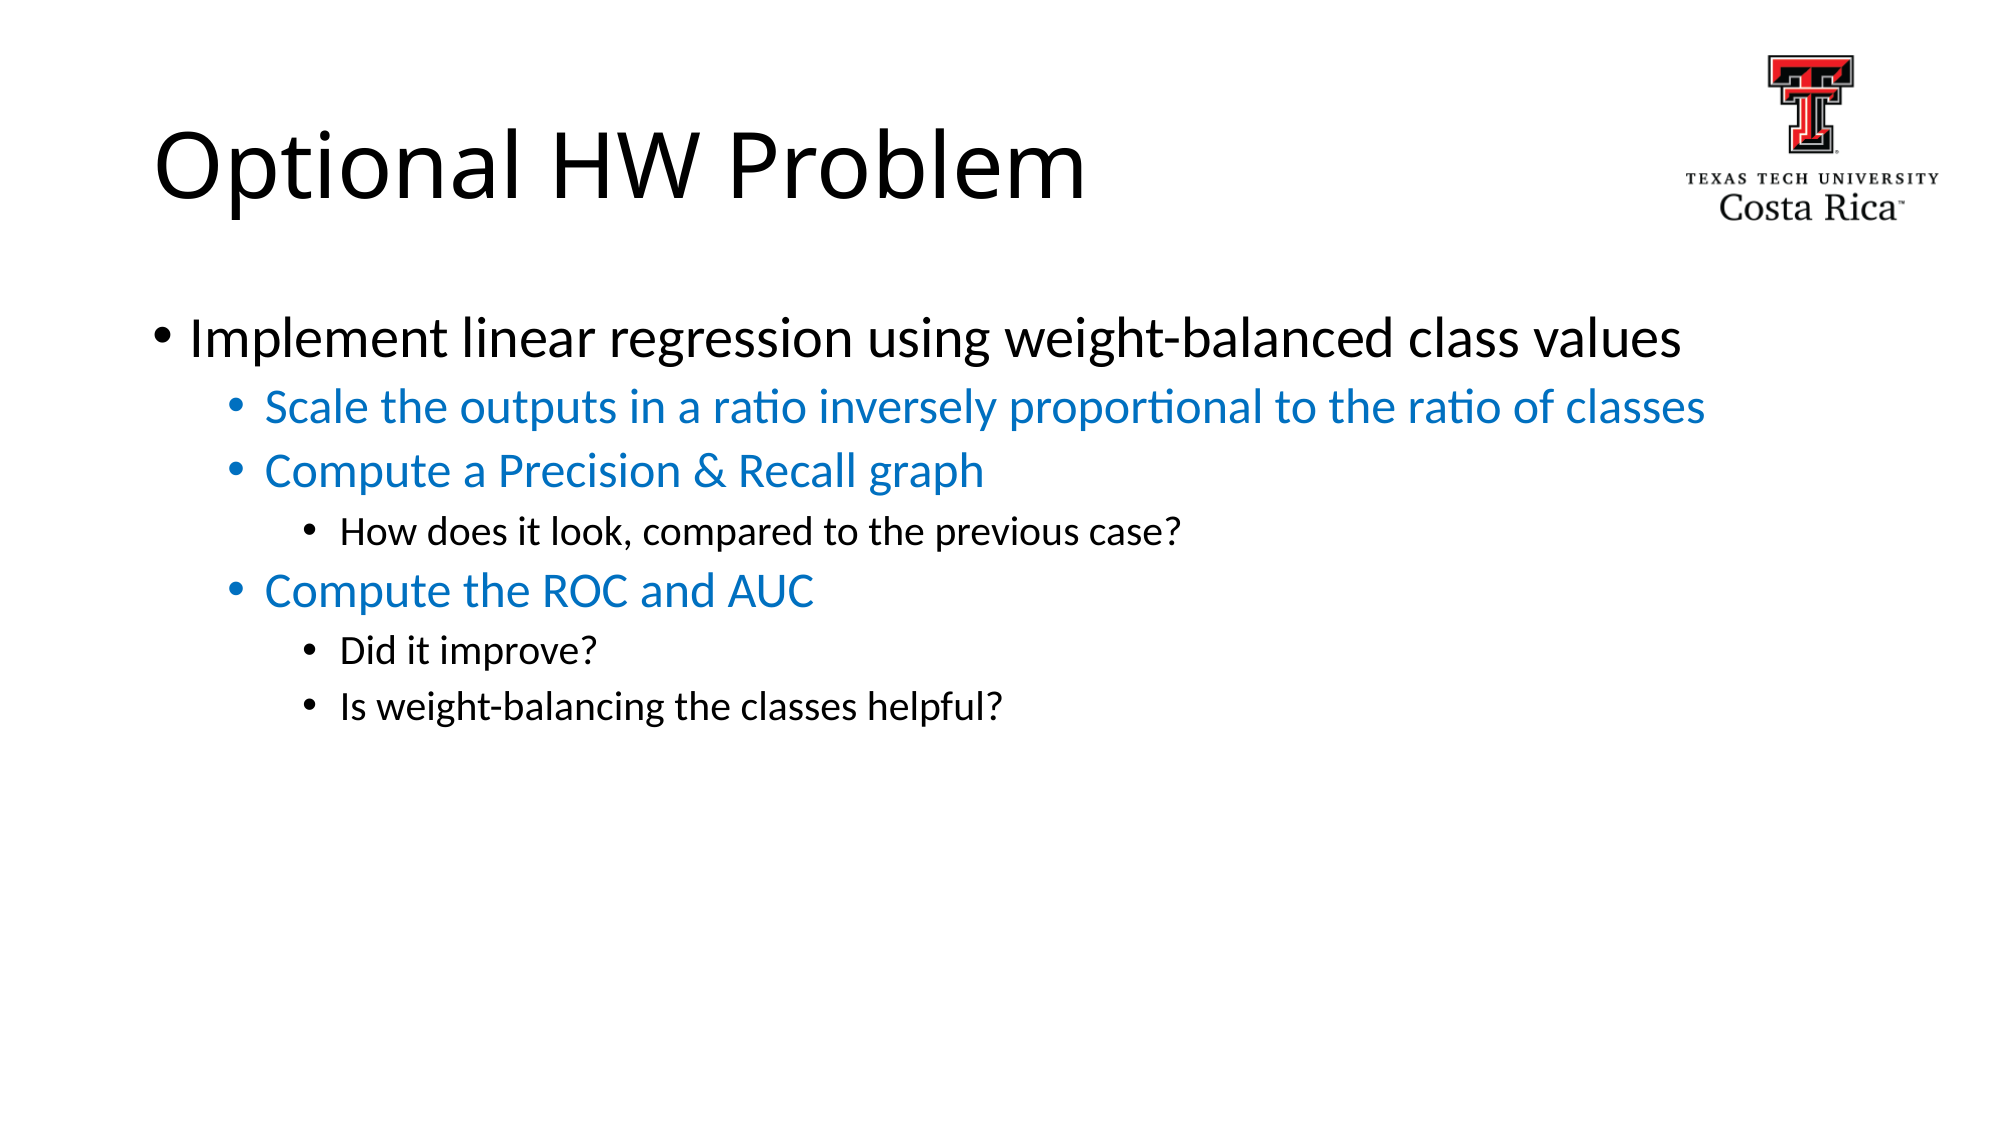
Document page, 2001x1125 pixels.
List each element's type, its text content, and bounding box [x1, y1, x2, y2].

list Implement linear regression using weight-balanced class values Scale the outputs in a ratio inversely proportional to the ratio of classes Compute a Precision & Recall graph How does it look, compared to the previous case? Compute the ROC and AUC Did it improve? Is weight-balancing the classes helpful? [137, 299, 1863, 1014]
title Optional HW Problem [137, 59, 1863, 278]
picture [1664, 30, 1964, 251]
